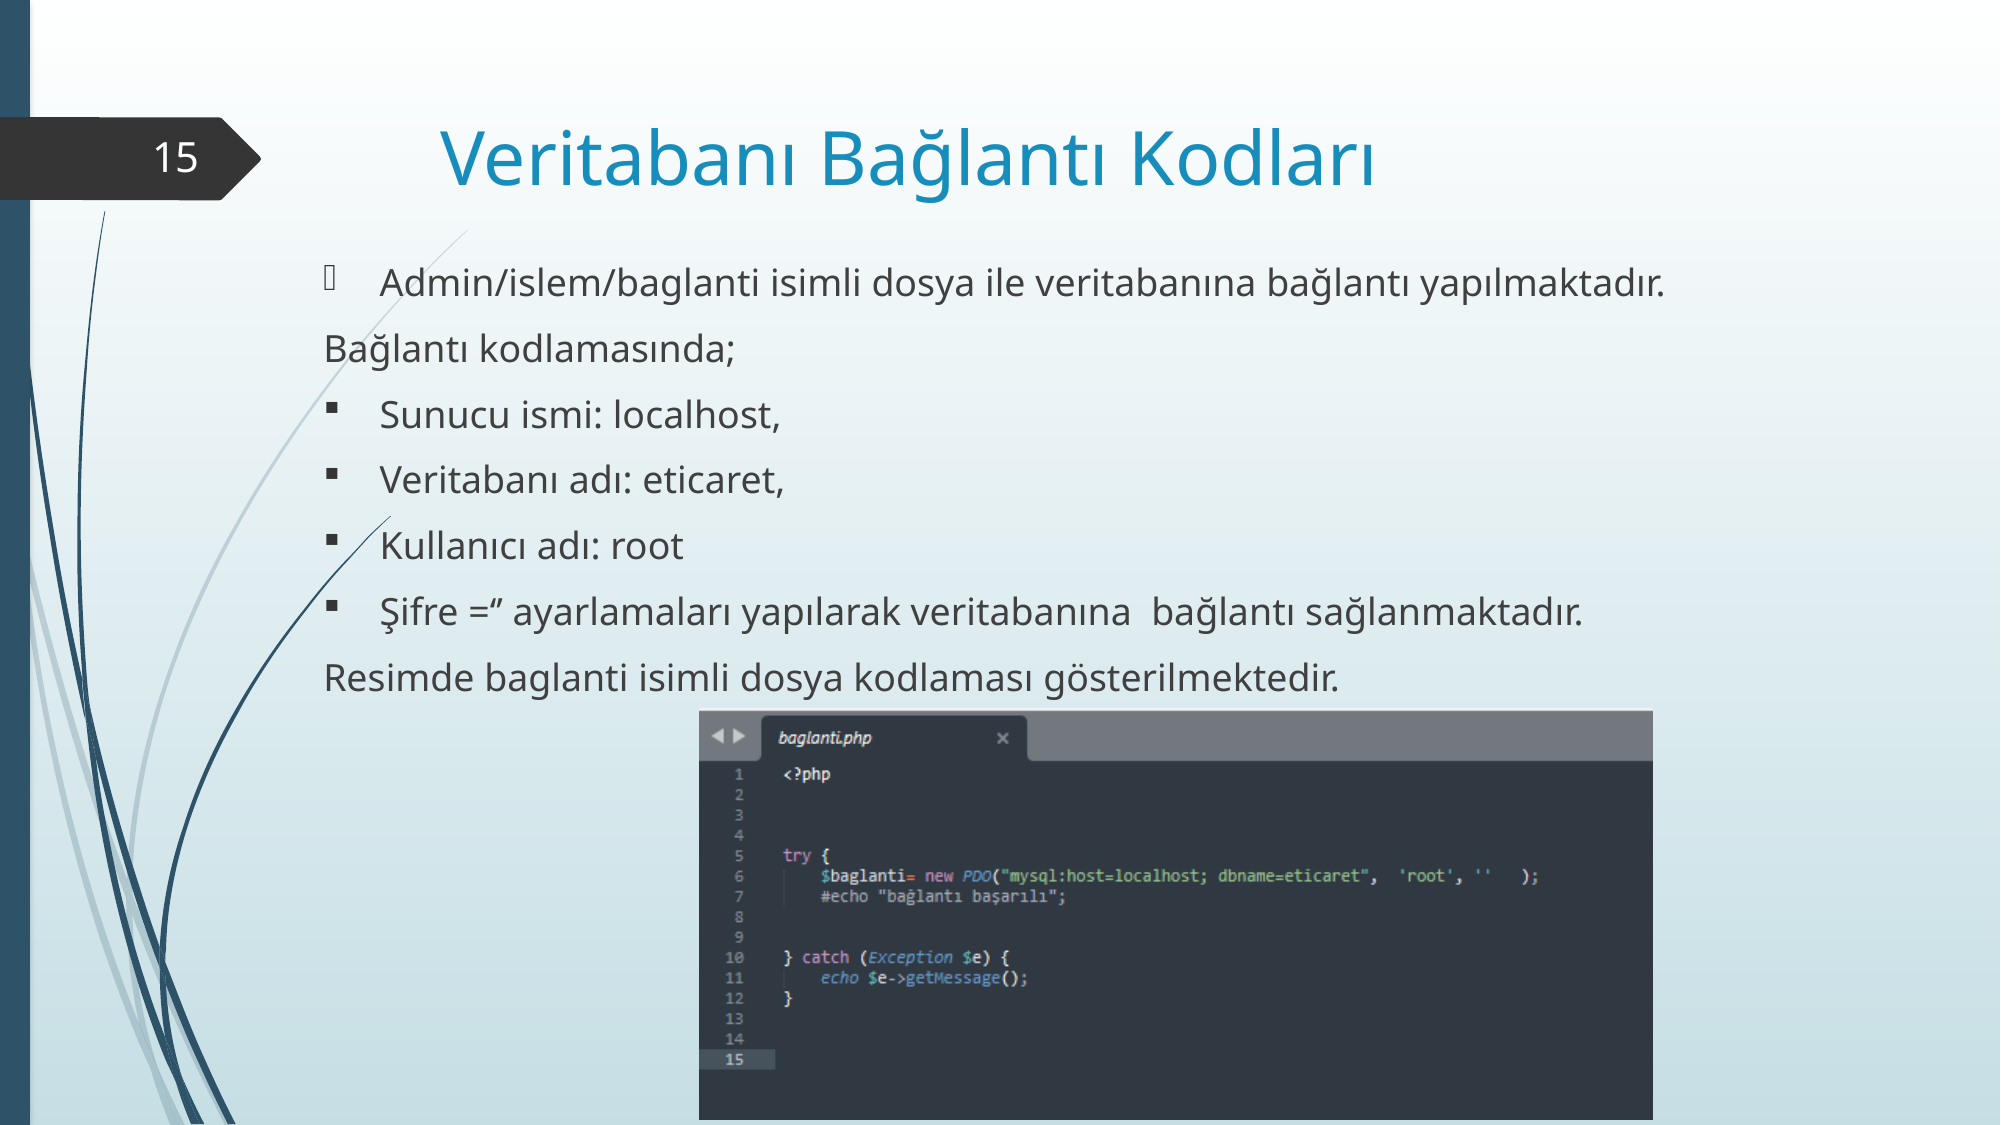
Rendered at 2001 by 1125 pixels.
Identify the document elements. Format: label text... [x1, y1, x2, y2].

picture [698, 708, 1653, 1120]
slide_number 15 [87, 129, 216, 190]
title Veritabanı Bağlantı Kodları [425, 102, 1888, 313]
list Admin/islem/baglanti isimli dosya ile veritabanına bağlantı yapılmaktadır. Bağlantı kodlamasında; Sunucu ismi: localhost, Veritabanı adı: eticaret, Kullanıcı adı: root Şifre =‘’ ayarlamaları yapılarak veritabanına bağlantı sağlanmaktadır. Resimde baglanti isimli dosya kodlaması gösterilmektedir. [308, 251, 1803, 871]
